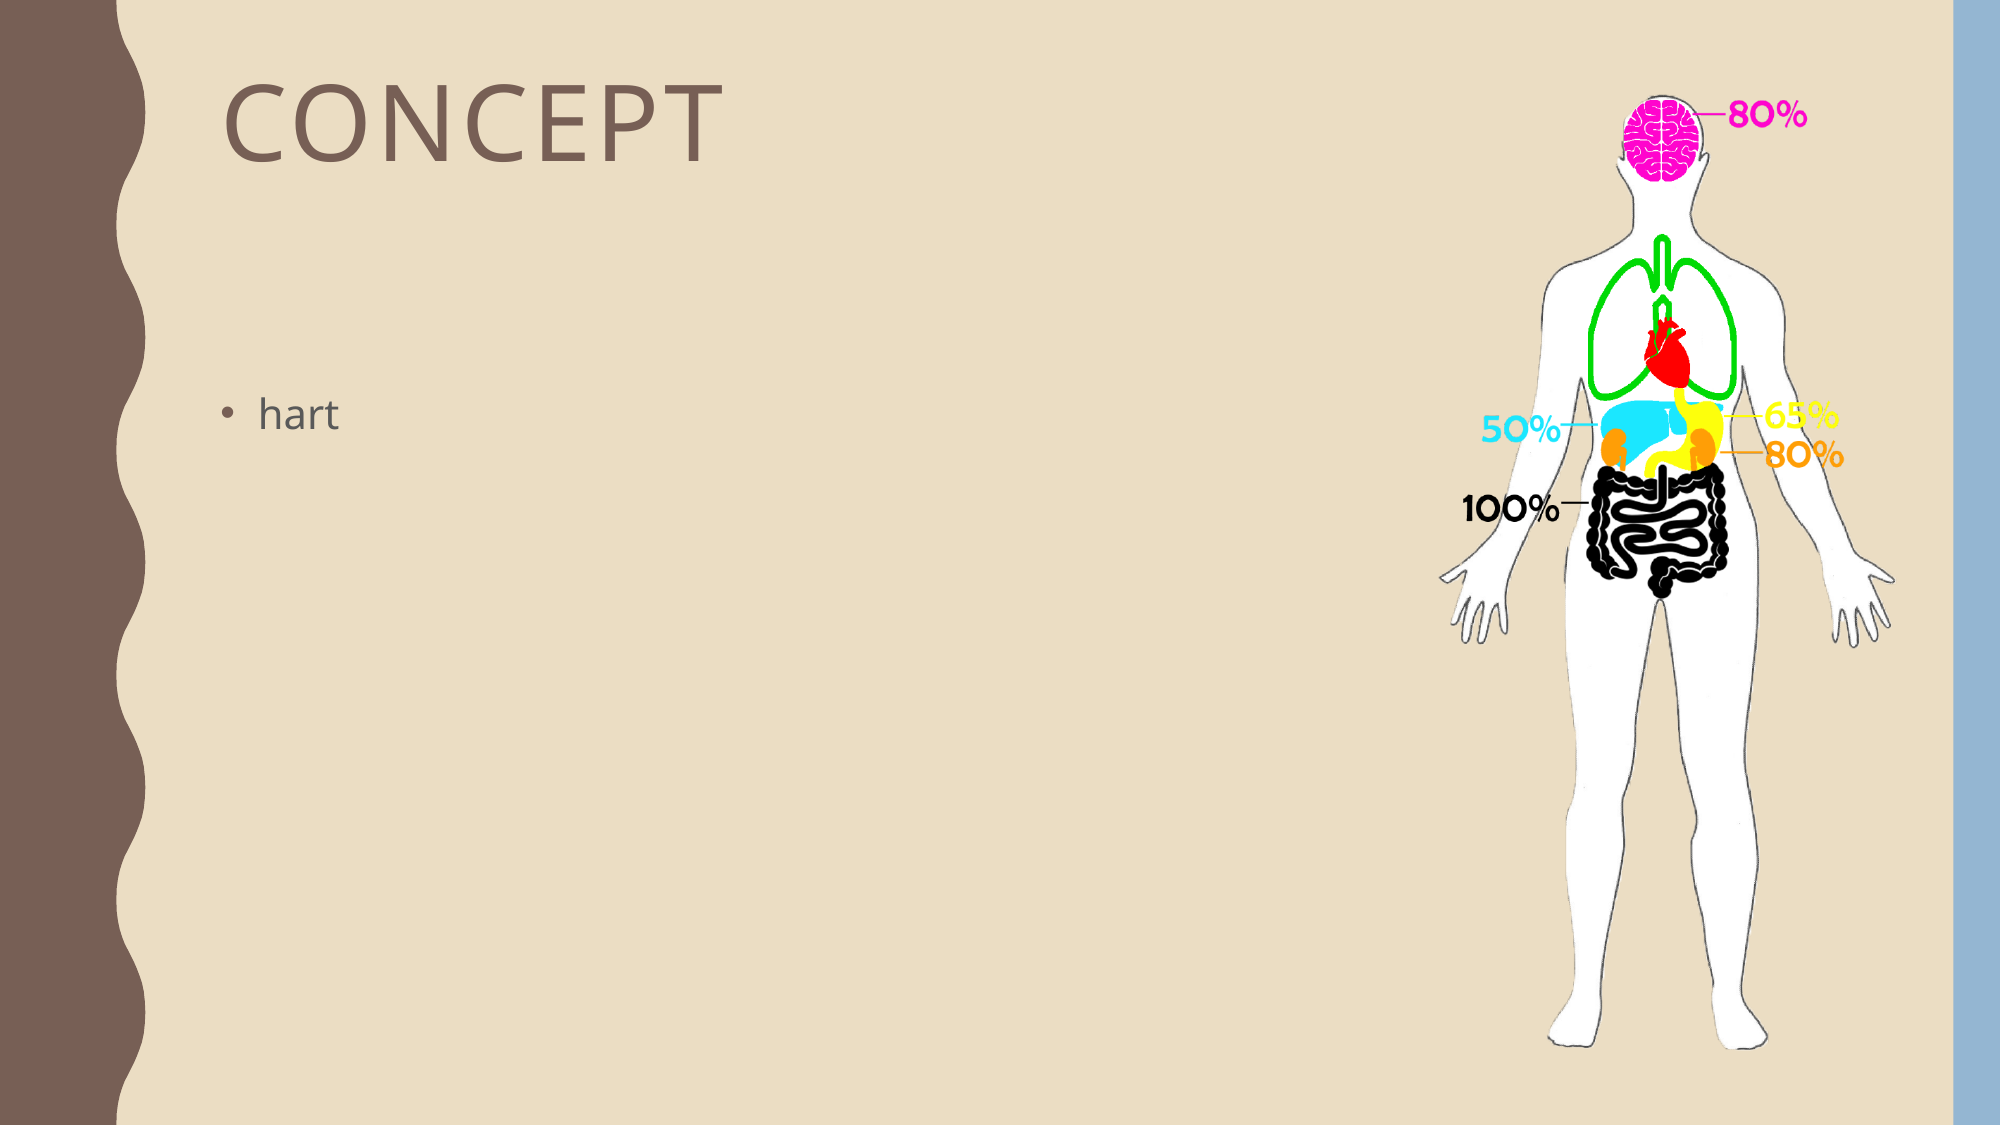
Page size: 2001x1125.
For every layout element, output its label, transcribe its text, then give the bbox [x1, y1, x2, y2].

list hart [205, 375, 1416, 965]
picture [1416, 83, 1909, 1067]
title Concept [205, 62, 1875, 308]
